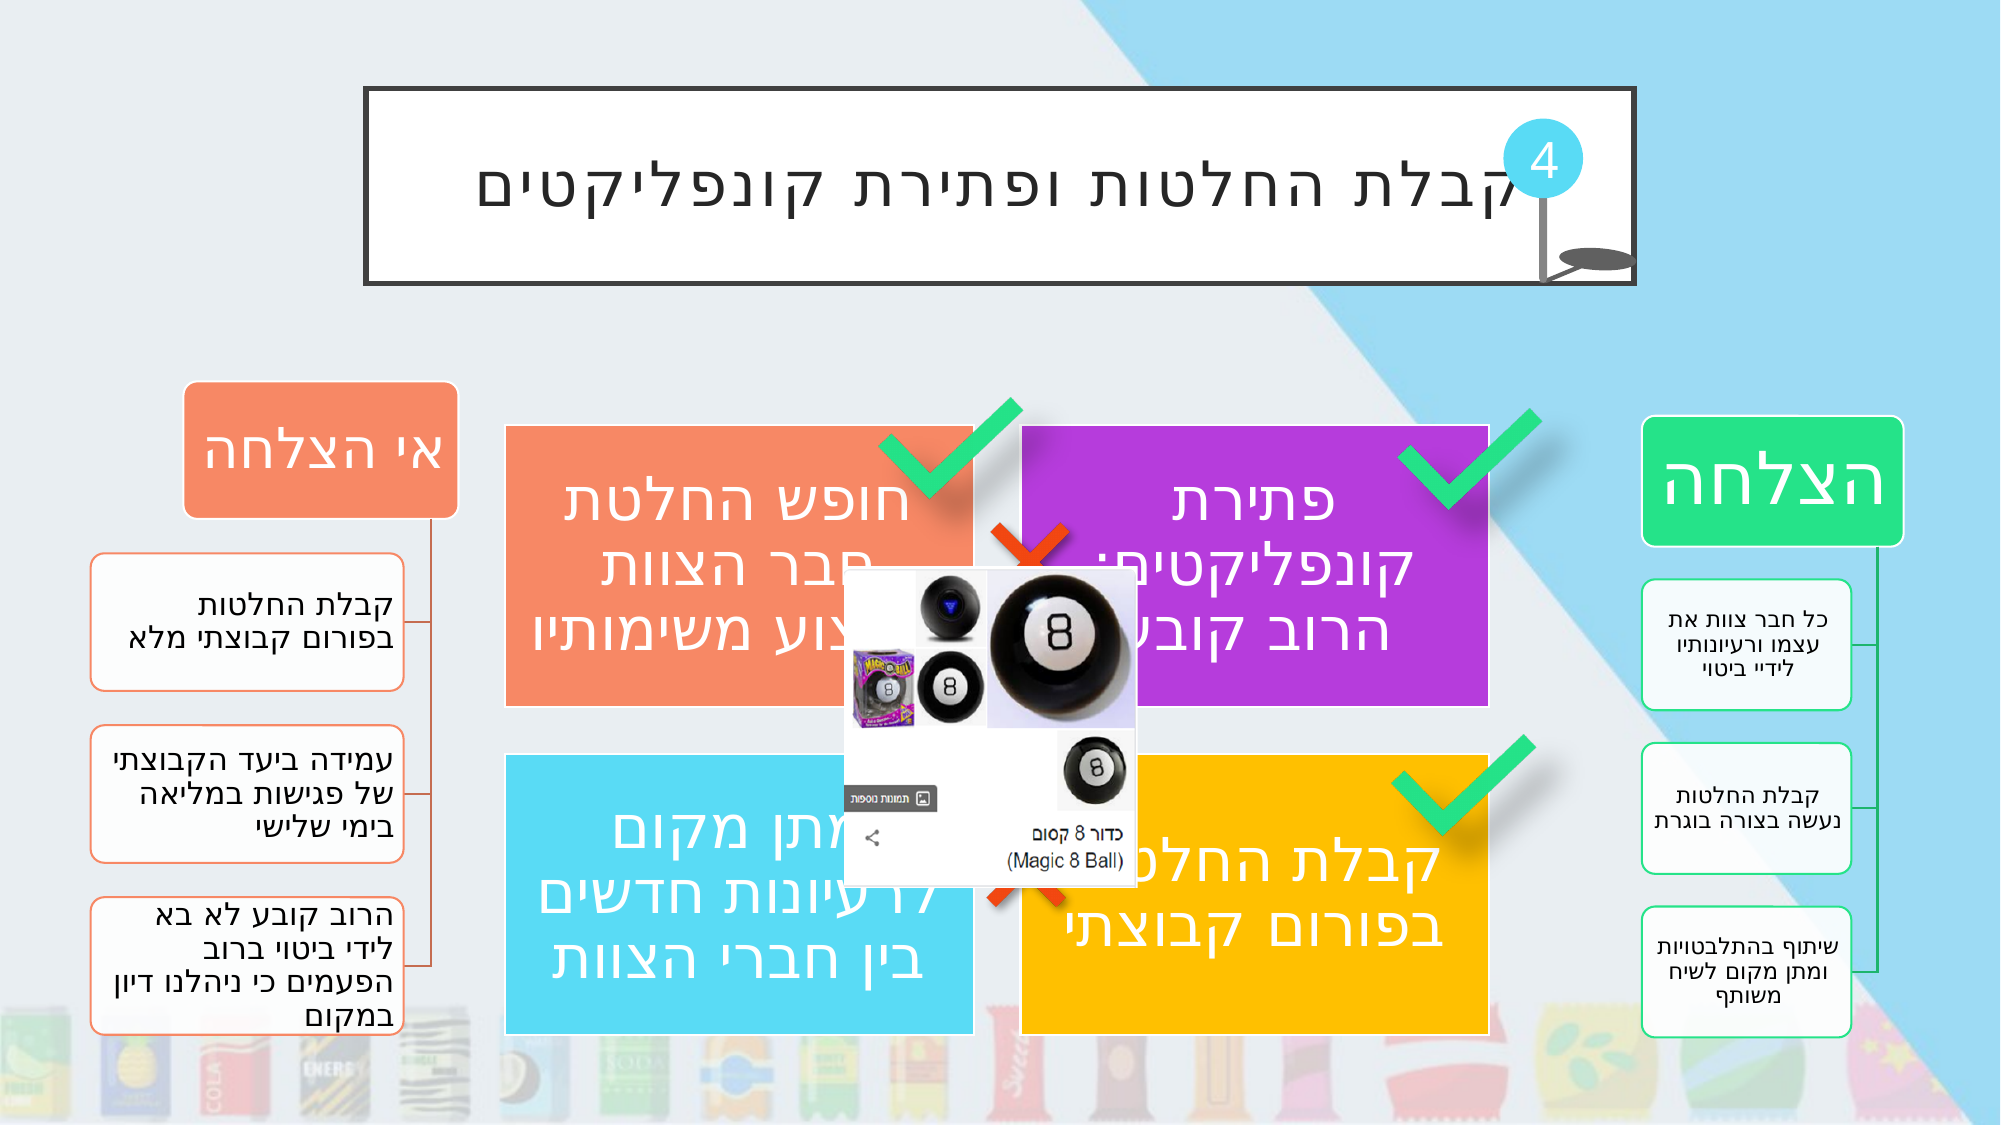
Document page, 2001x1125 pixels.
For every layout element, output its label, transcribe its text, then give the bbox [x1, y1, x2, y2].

title קבלת החלטות ופתירת קונפליקטים [363, 86, 1637, 286]
picture [0, 0, 2001, 1125]
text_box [507, 425, 1503, 1036]
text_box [42, 380, 507, 1036]
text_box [1503, 415, 2000, 1038]
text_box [1503, 118, 1642, 284]
